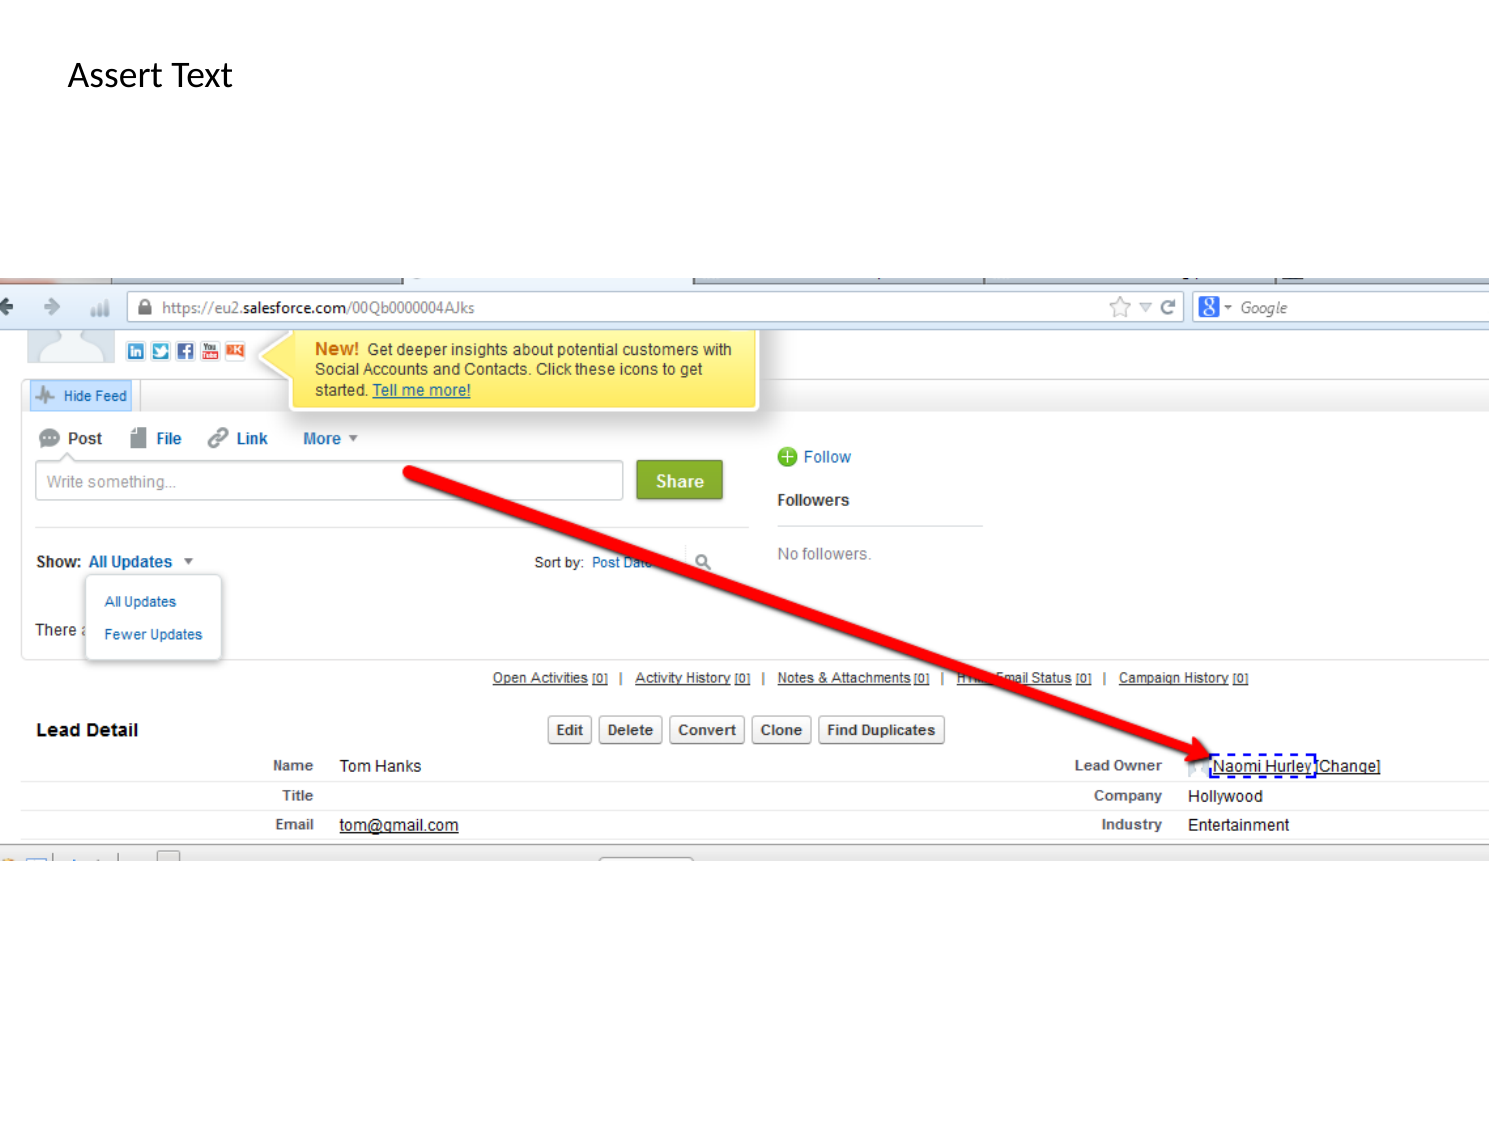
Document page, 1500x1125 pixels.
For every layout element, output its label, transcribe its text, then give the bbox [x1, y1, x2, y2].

picture [0, 278, 1489, 861]
text_box Assert Text [53, 42, 1235, 148]
